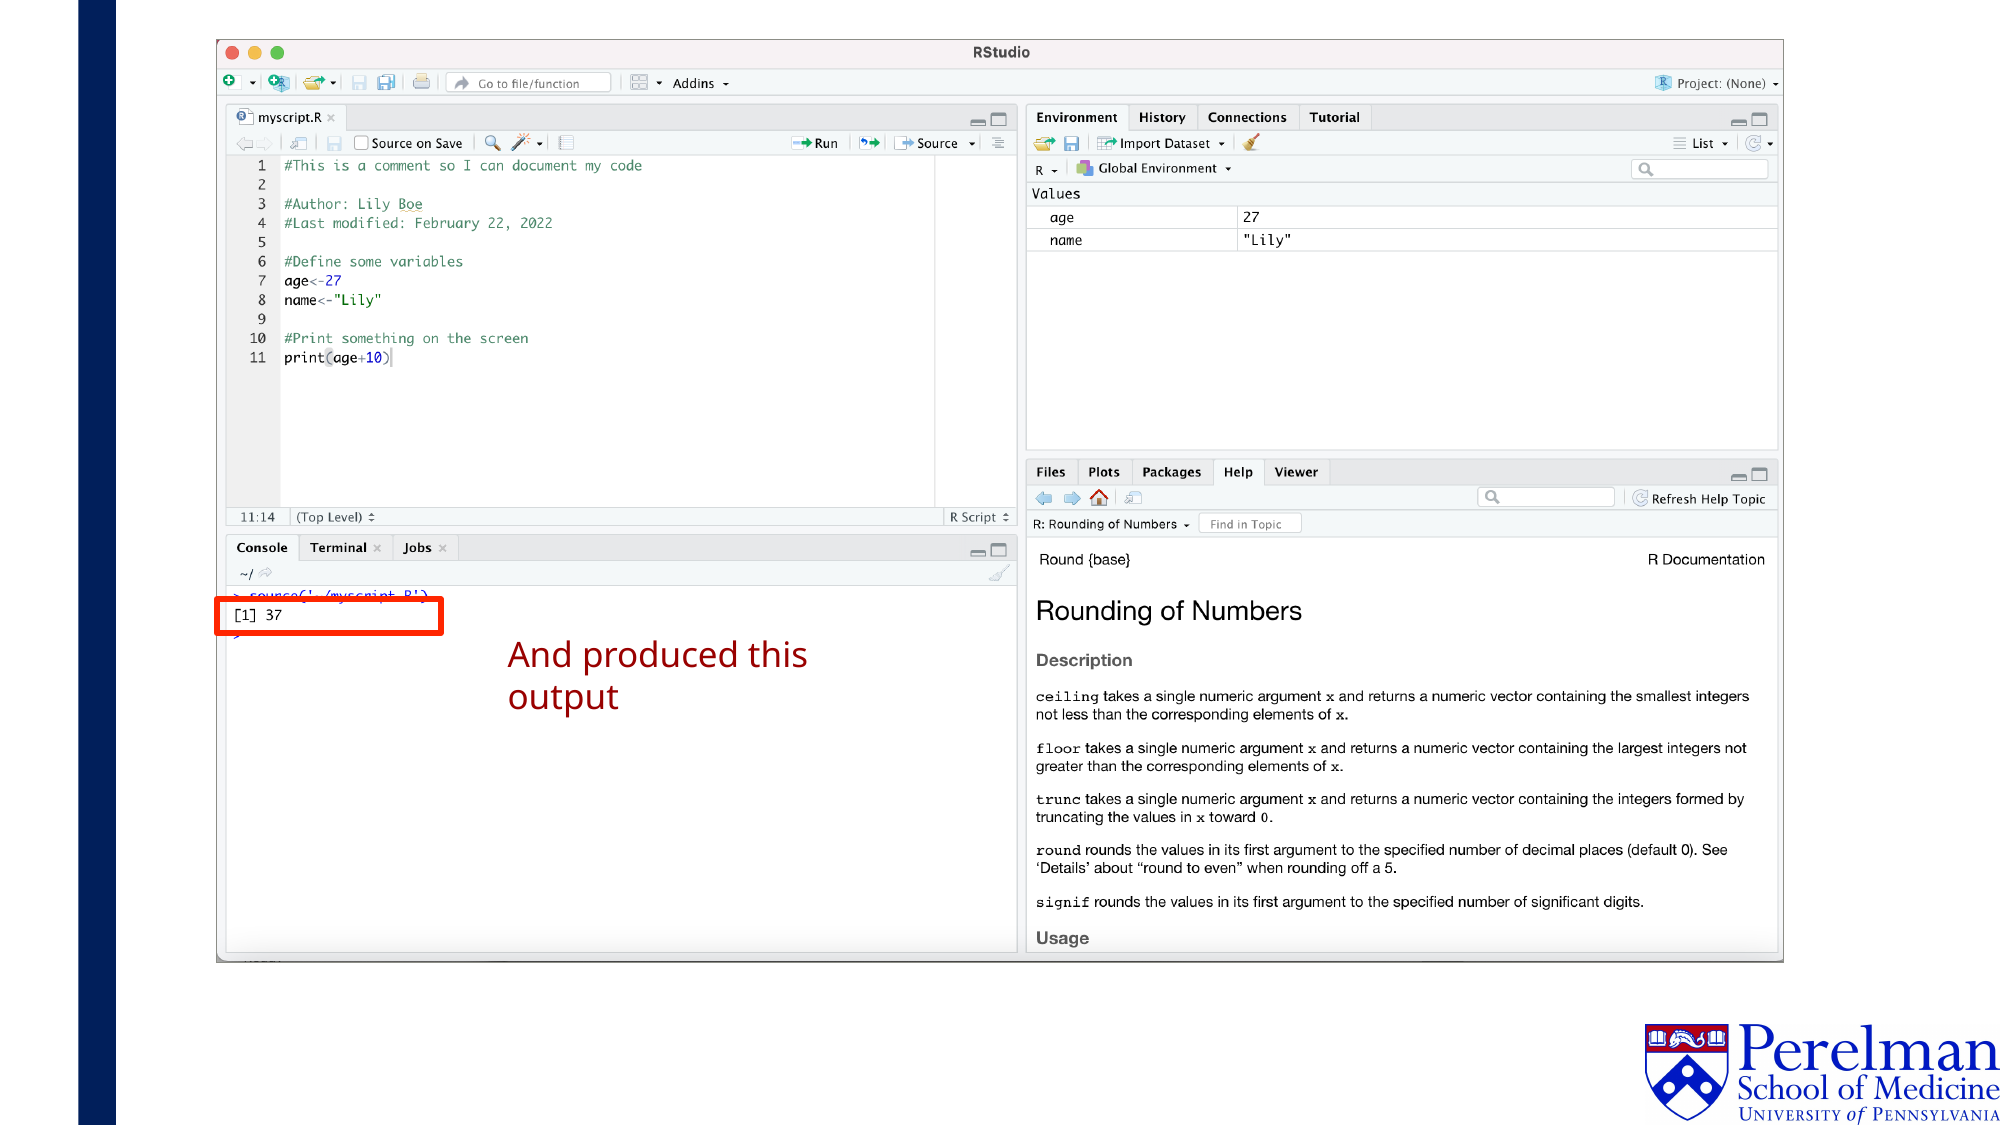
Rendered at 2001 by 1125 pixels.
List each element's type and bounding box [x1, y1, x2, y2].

picture [1645, 1024, 2000, 1125]
picture [216, 39, 1784, 963]
